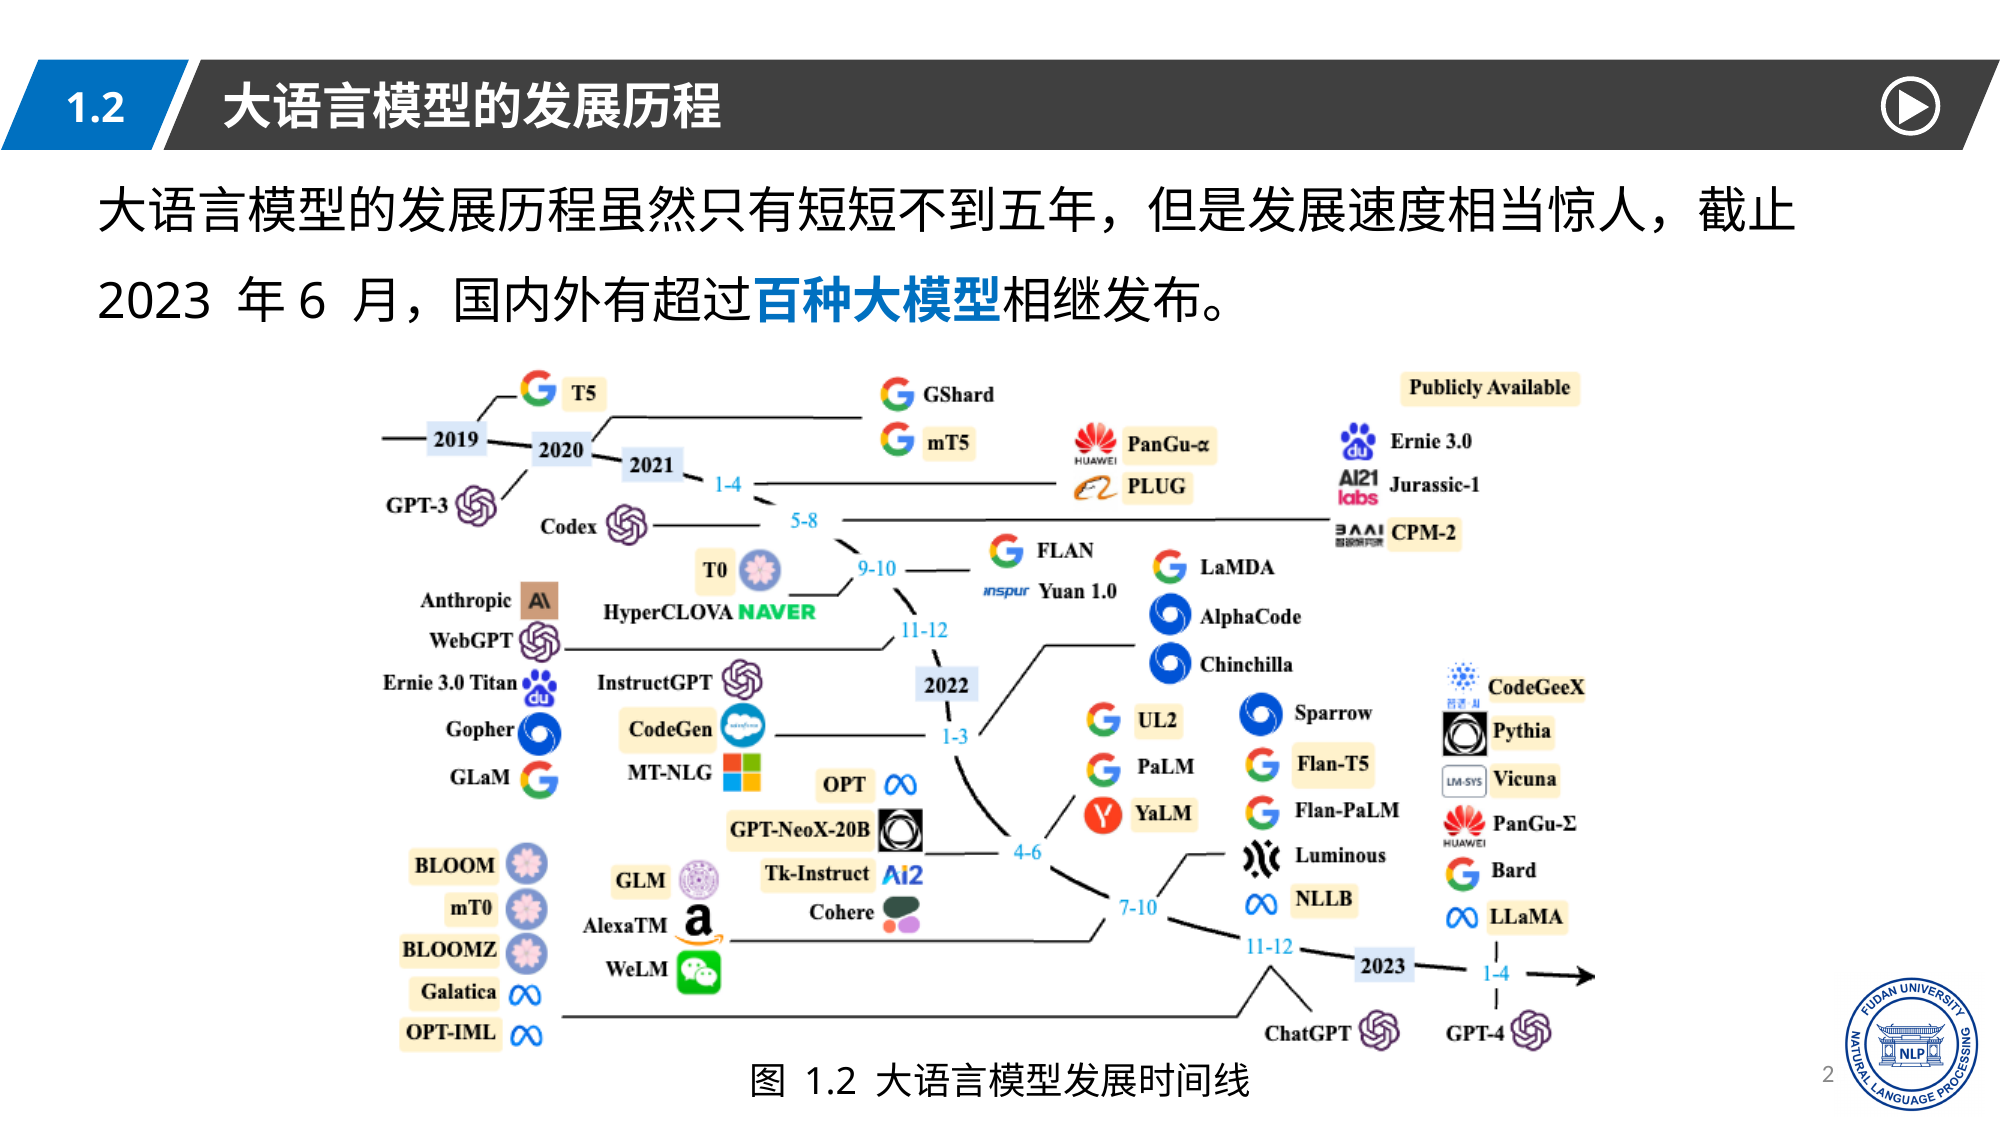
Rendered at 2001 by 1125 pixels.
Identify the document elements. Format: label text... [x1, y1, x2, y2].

text_box [163, 59, 2000, 150]
text_box 1.2 [26, 73, 164, 138]
picture [1834, 972, 1985, 1117]
text_box 大语言模型的发展历程虽然只有短短不到五年，但是发展速度相当惊人，截止2023 年6 月，国内外有超过百种大模型相继发布。 [83, 141, 1884, 336]
picture [380, 360, 1595, 1063]
text_box 图 1.2 大语言模型发展时间线 [499, 1069, 1501, 1109]
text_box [1883, 78, 1939, 134]
text_box [32, 59, 189, 120]
text_box [1, 89, 157, 150]
text_box 大语言模型的发展历程 [207, 66, 738, 142]
slide_number 20 [1501, 1042, 1863, 1103]
